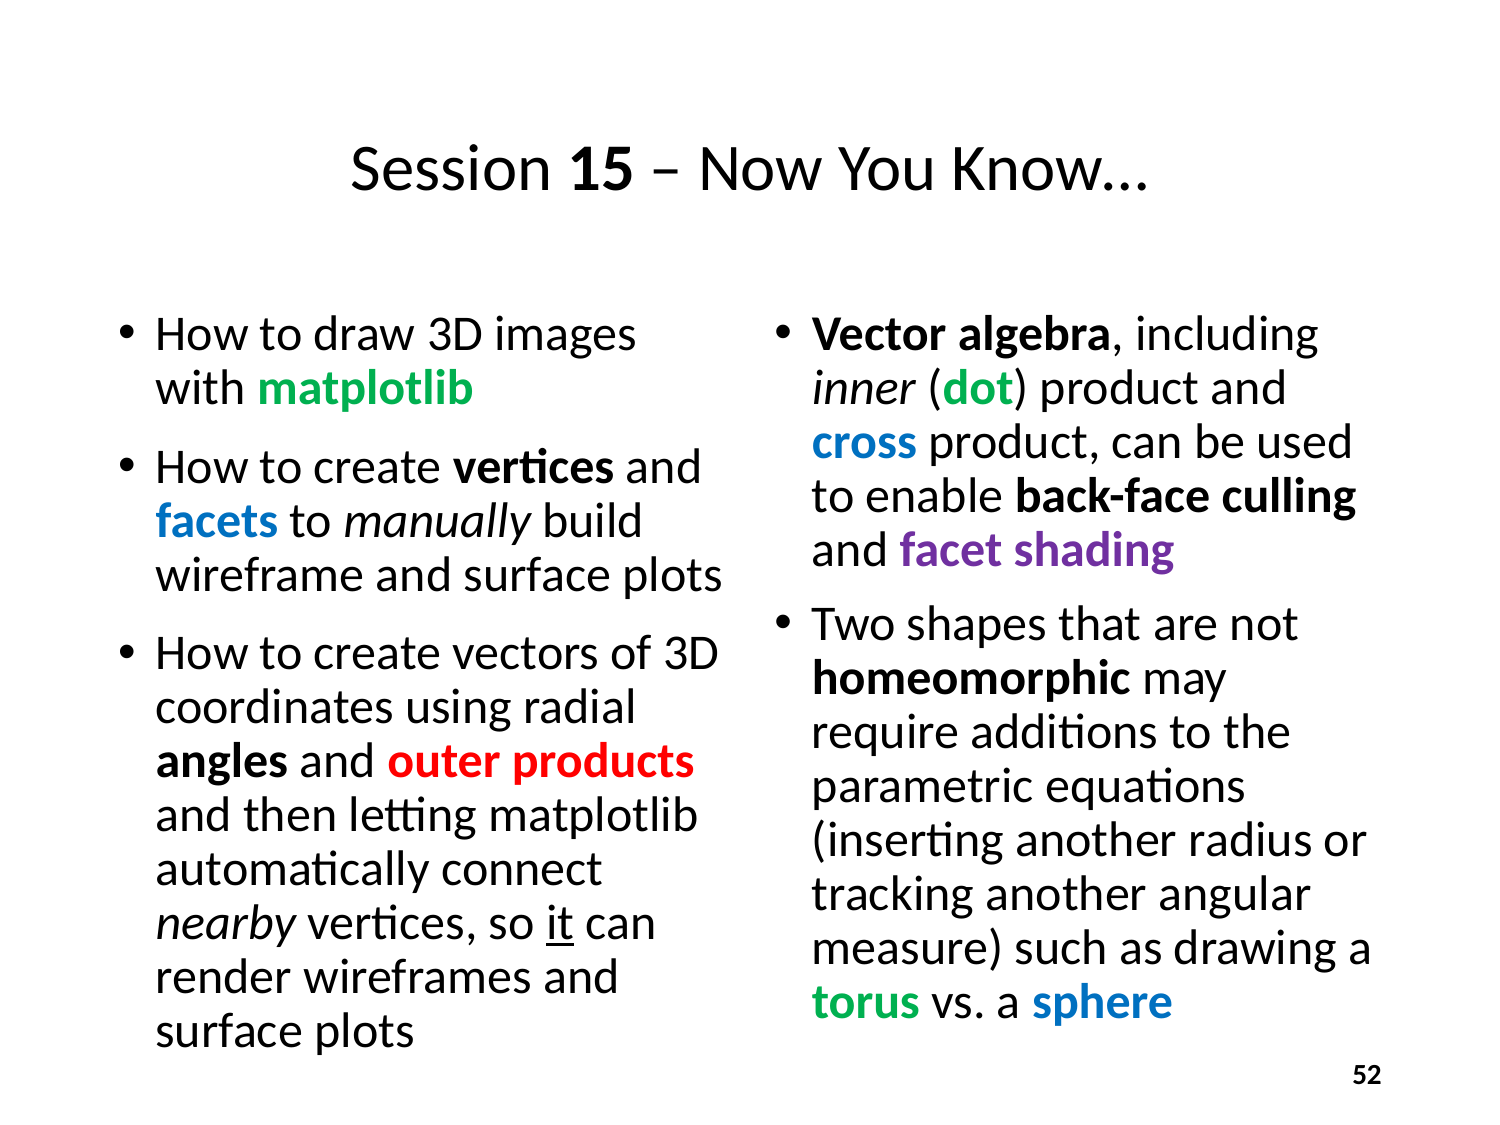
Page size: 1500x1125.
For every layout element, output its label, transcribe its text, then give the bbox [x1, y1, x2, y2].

slide_number 52 [1059, 1042, 1397, 1103]
list How to draw 3D images with matplotlib How to create vertices and facets to manually build wireframe and surface plots How to create vectors of 3D coordinates using radial angles and outer products and then letting matplotlib automatically connect nearby vertices, so it can render wireframes and surface plots [103, 299, 741, 1014]
title Session 15 – Now You Know… [103, 59, 1397, 278]
text_box [843, 299, 1423, 1014]
list Vector algebra, including inner (dot) product and cross product, can be used to enable back-face culling and facet shading Two shapes that are not homeomorphic may require additions to the parametric equations (inserting another radius or tracking another angular measure) such as drawing a torus vs. a sphere [759, 299, 843, 1014]
